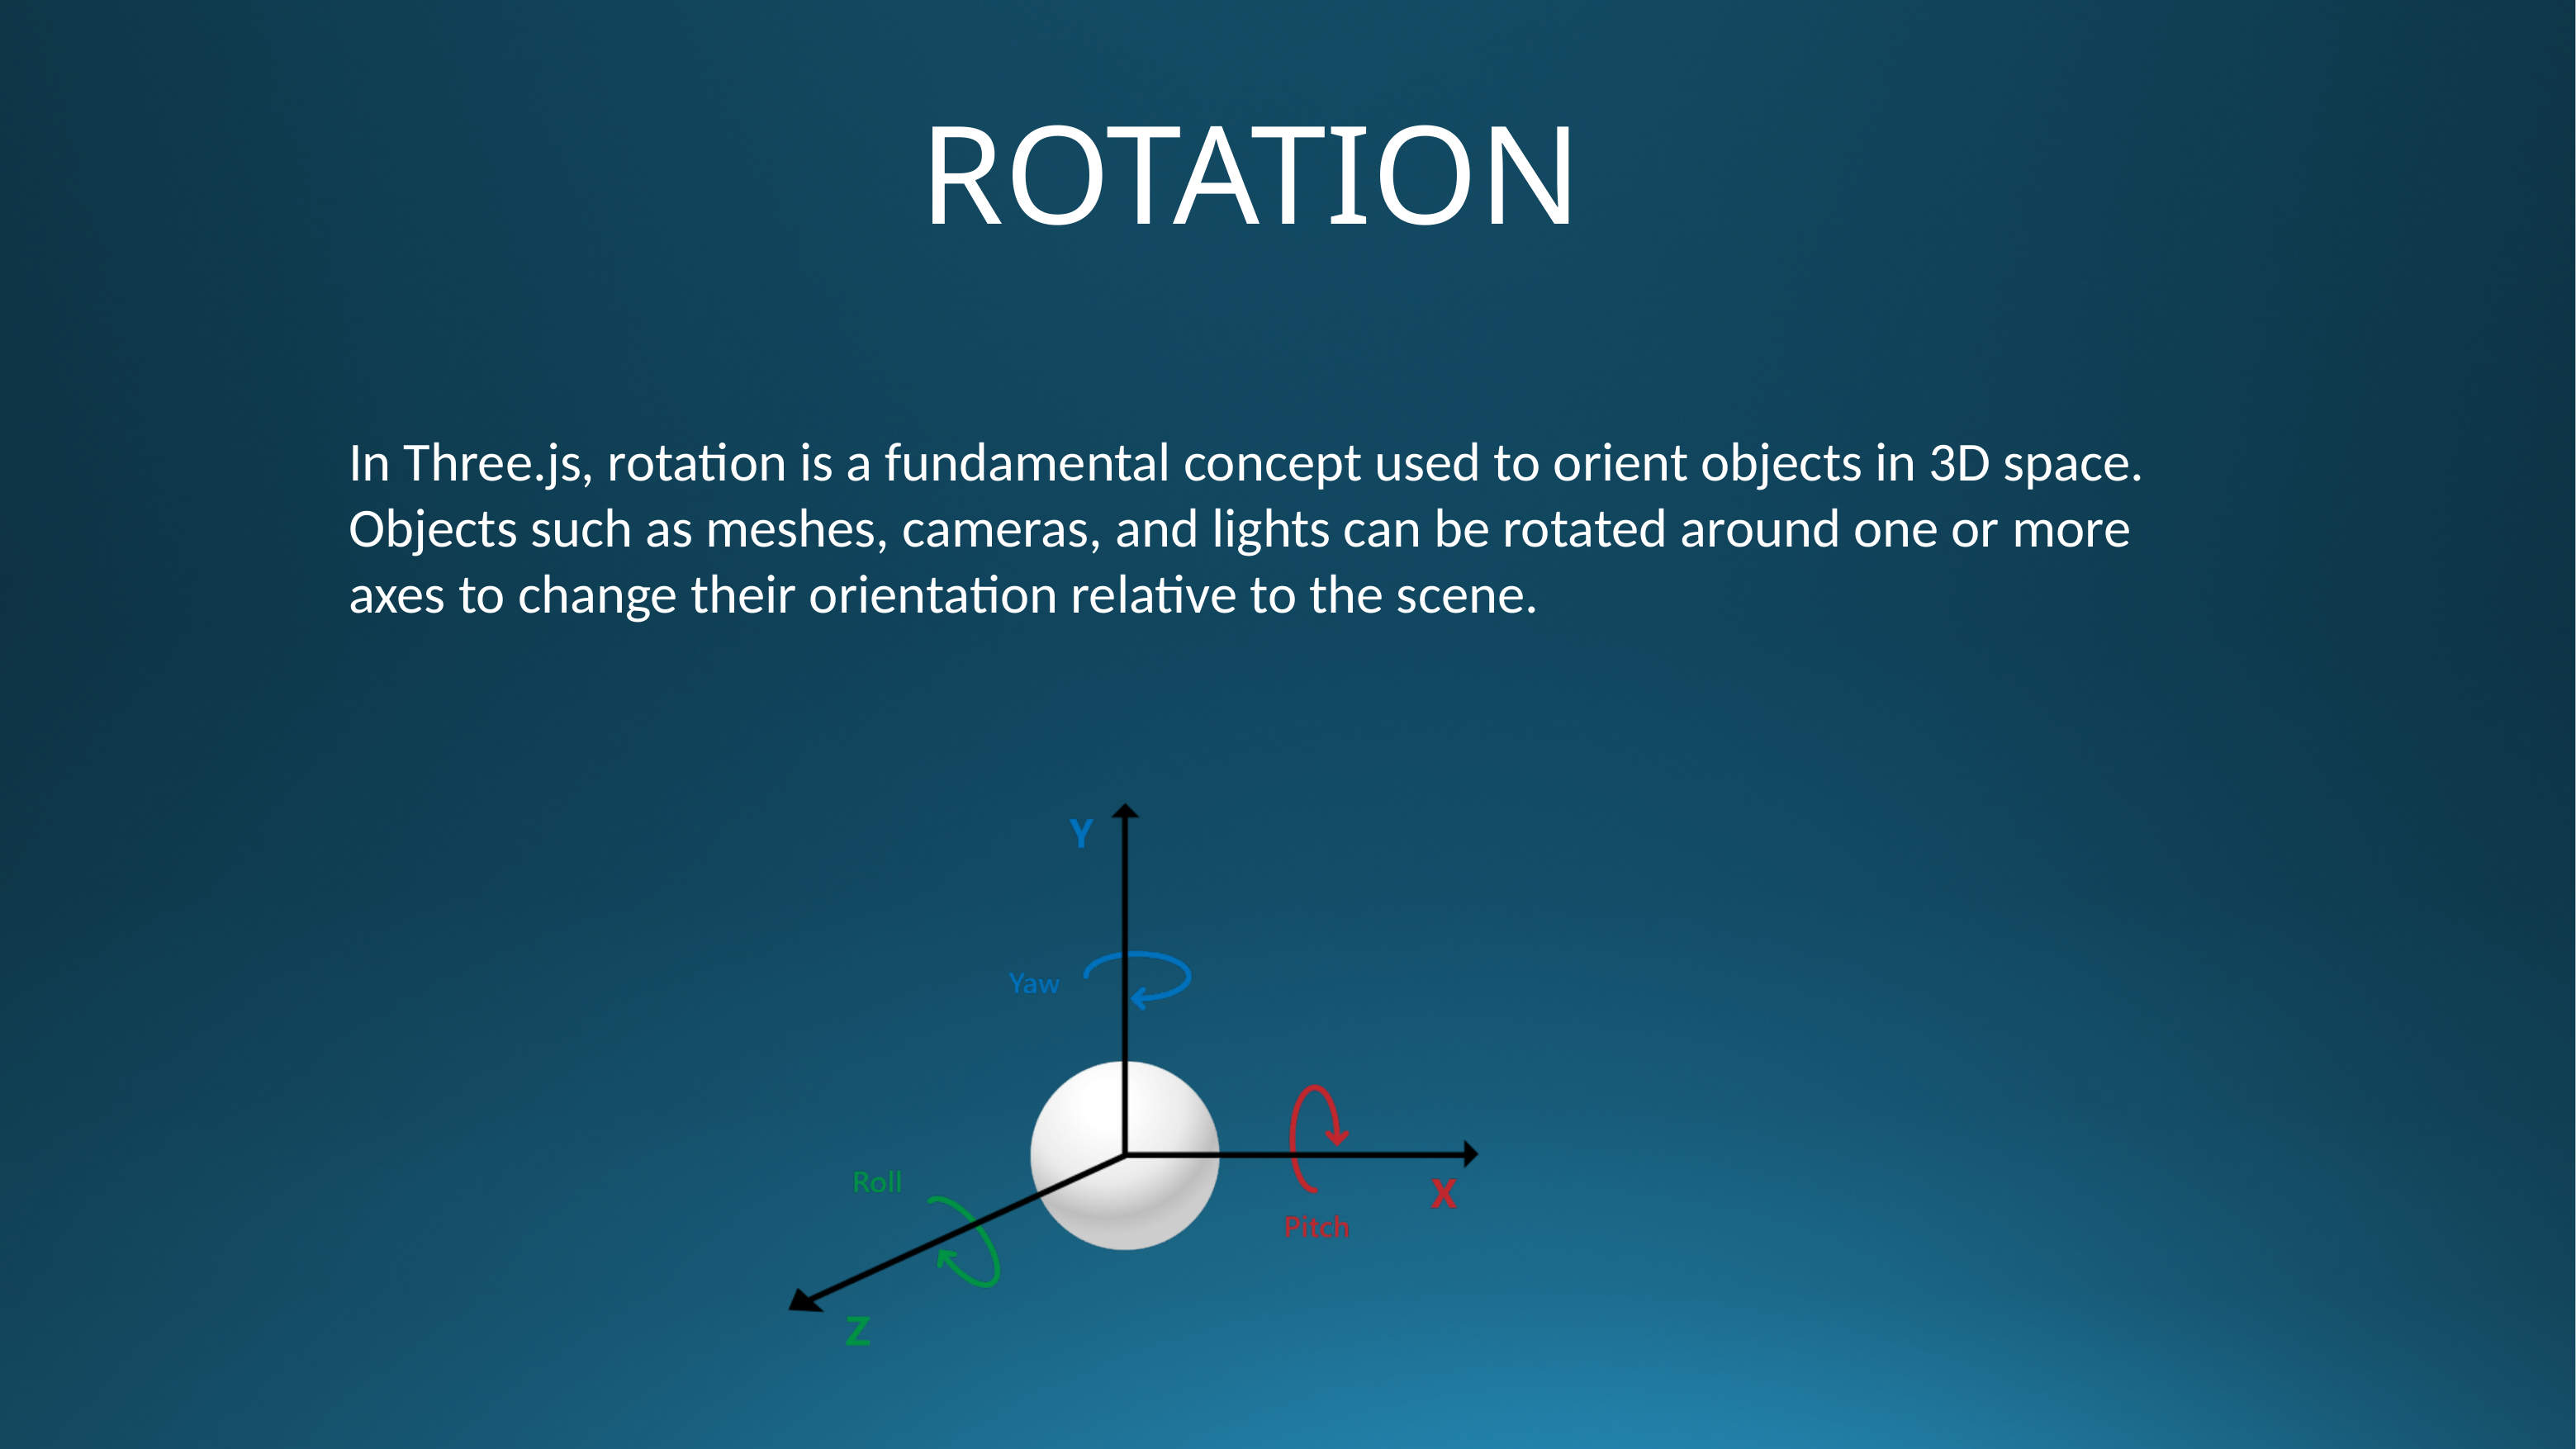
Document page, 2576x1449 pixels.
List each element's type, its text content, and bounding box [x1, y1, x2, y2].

title ROTATION [907, 100, 1873, 260]
picture [0, 0, 2576, 1449]
text_box In Three.js, rotation is a fundamental concept used to orient objects in 3D space. Objects such as meshes, cameras, and lights can be rotated around one or more axes to change their orientation relative to the scene. [336, 353, 2239, 630]
